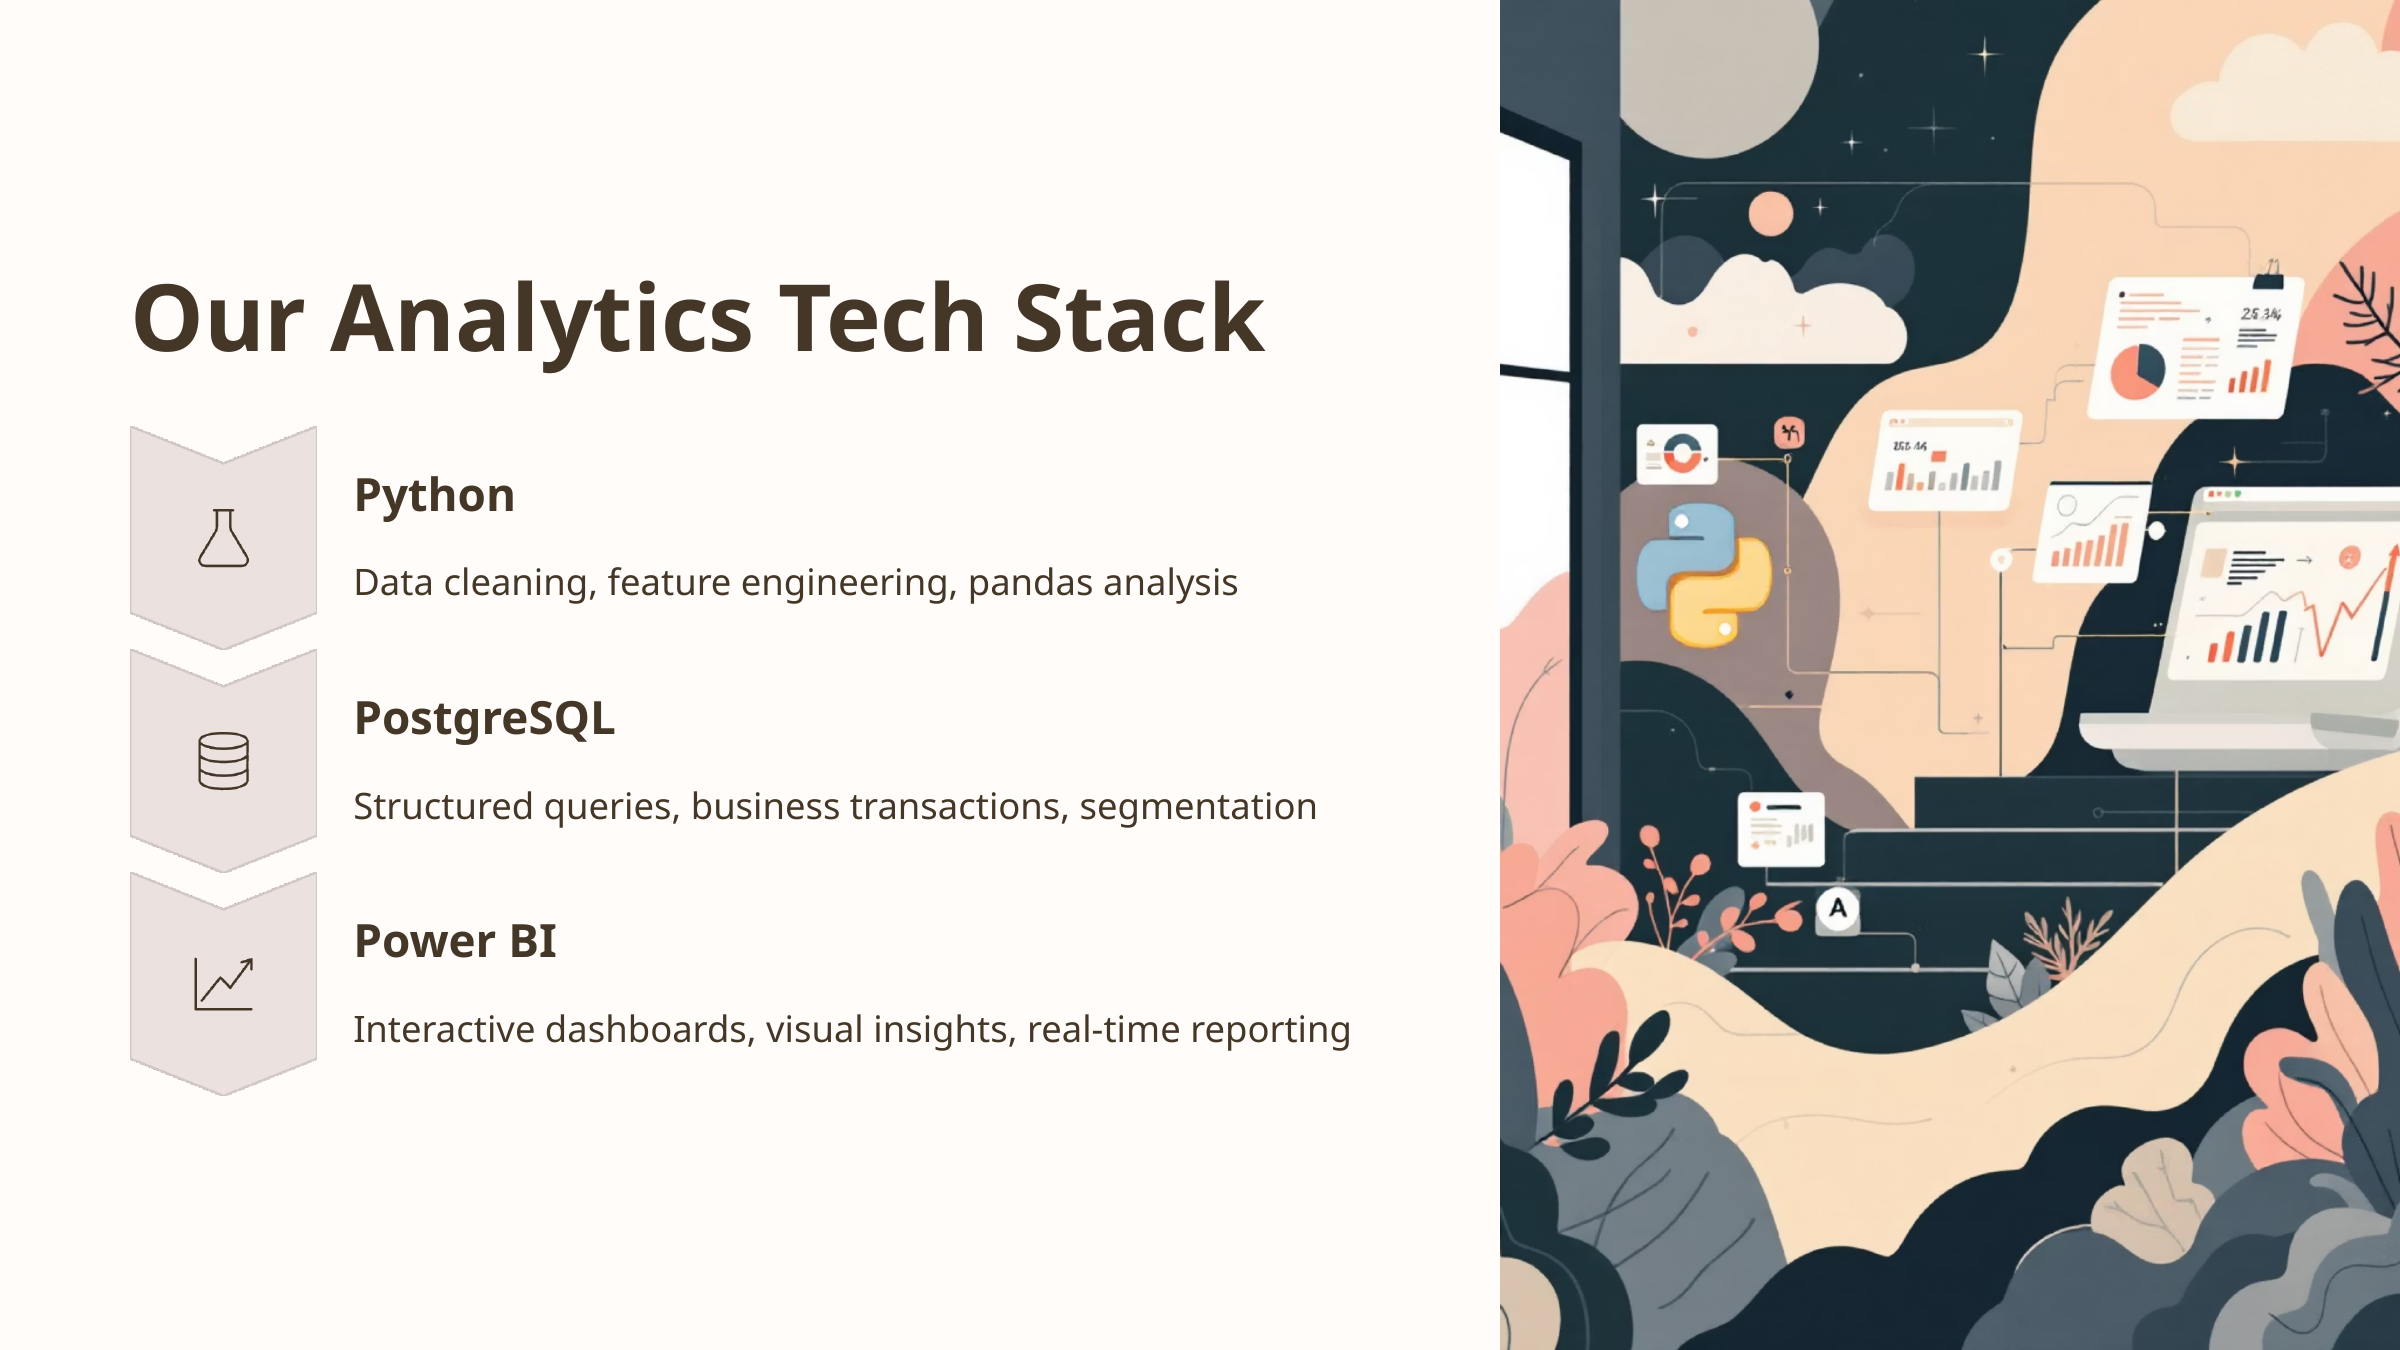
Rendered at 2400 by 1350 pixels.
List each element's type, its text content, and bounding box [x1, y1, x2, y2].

picture [1499, 0, 2400, 1350]
text_box Python [353, 463, 819, 522]
text_box Interactive dashboards, visual insights, real-time reporting [353, 990, 1370, 1050]
text_box Our Analytics Tech Stack [130, 254, 1113, 371]
picture [130, 426, 317, 1096]
text_box PostgreSQL [353, 686, 819, 745]
text_box Data cleaning, feature engineering, pandas analysis [353, 543, 1370, 604]
text_box Power BI [353, 909, 819, 968]
text_box Structured queries, business transactions, segmentation [353, 767, 1370, 827]
